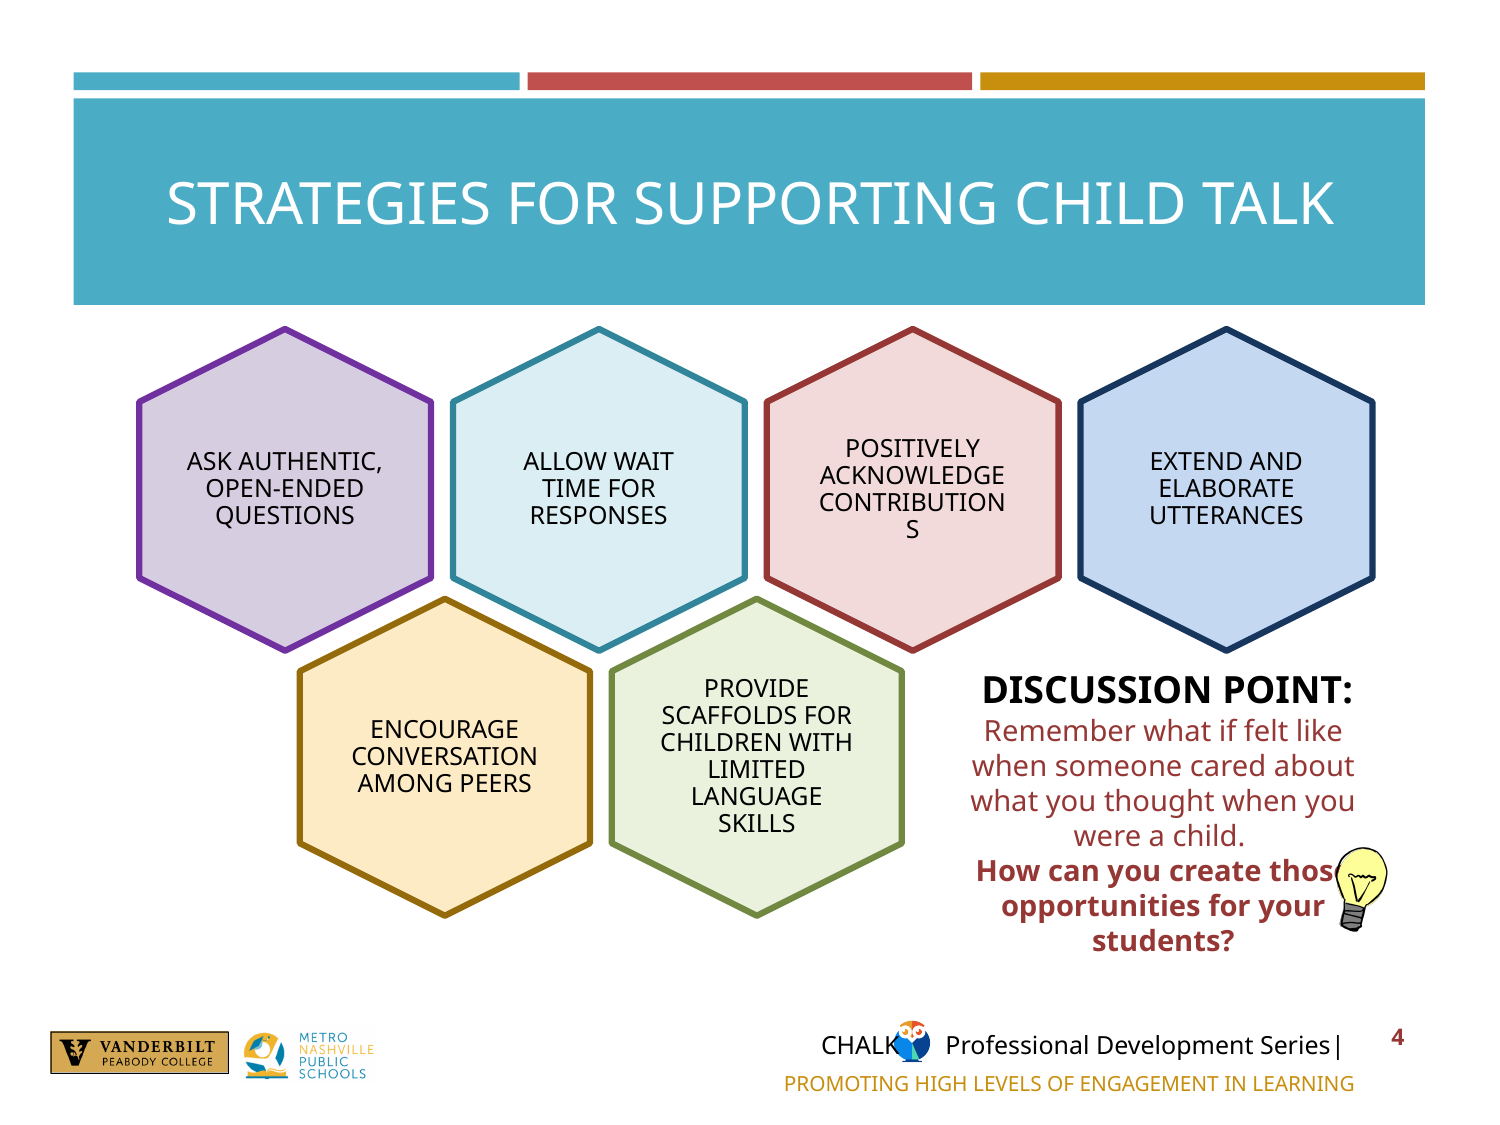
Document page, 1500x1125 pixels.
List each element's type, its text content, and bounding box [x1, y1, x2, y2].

picture [240, 1024, 376, 1083]
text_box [138, 328, 1373, 651]
picture [893, 1020, 931, 1063]
picture [50, 1031, 229, 1074]
title STRATEGIES FOR SUPPORTING CHILD TALK [95, 112, 1406, 291]
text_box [942, 658, 1394, 937]
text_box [299, 598, 1500, 916]
